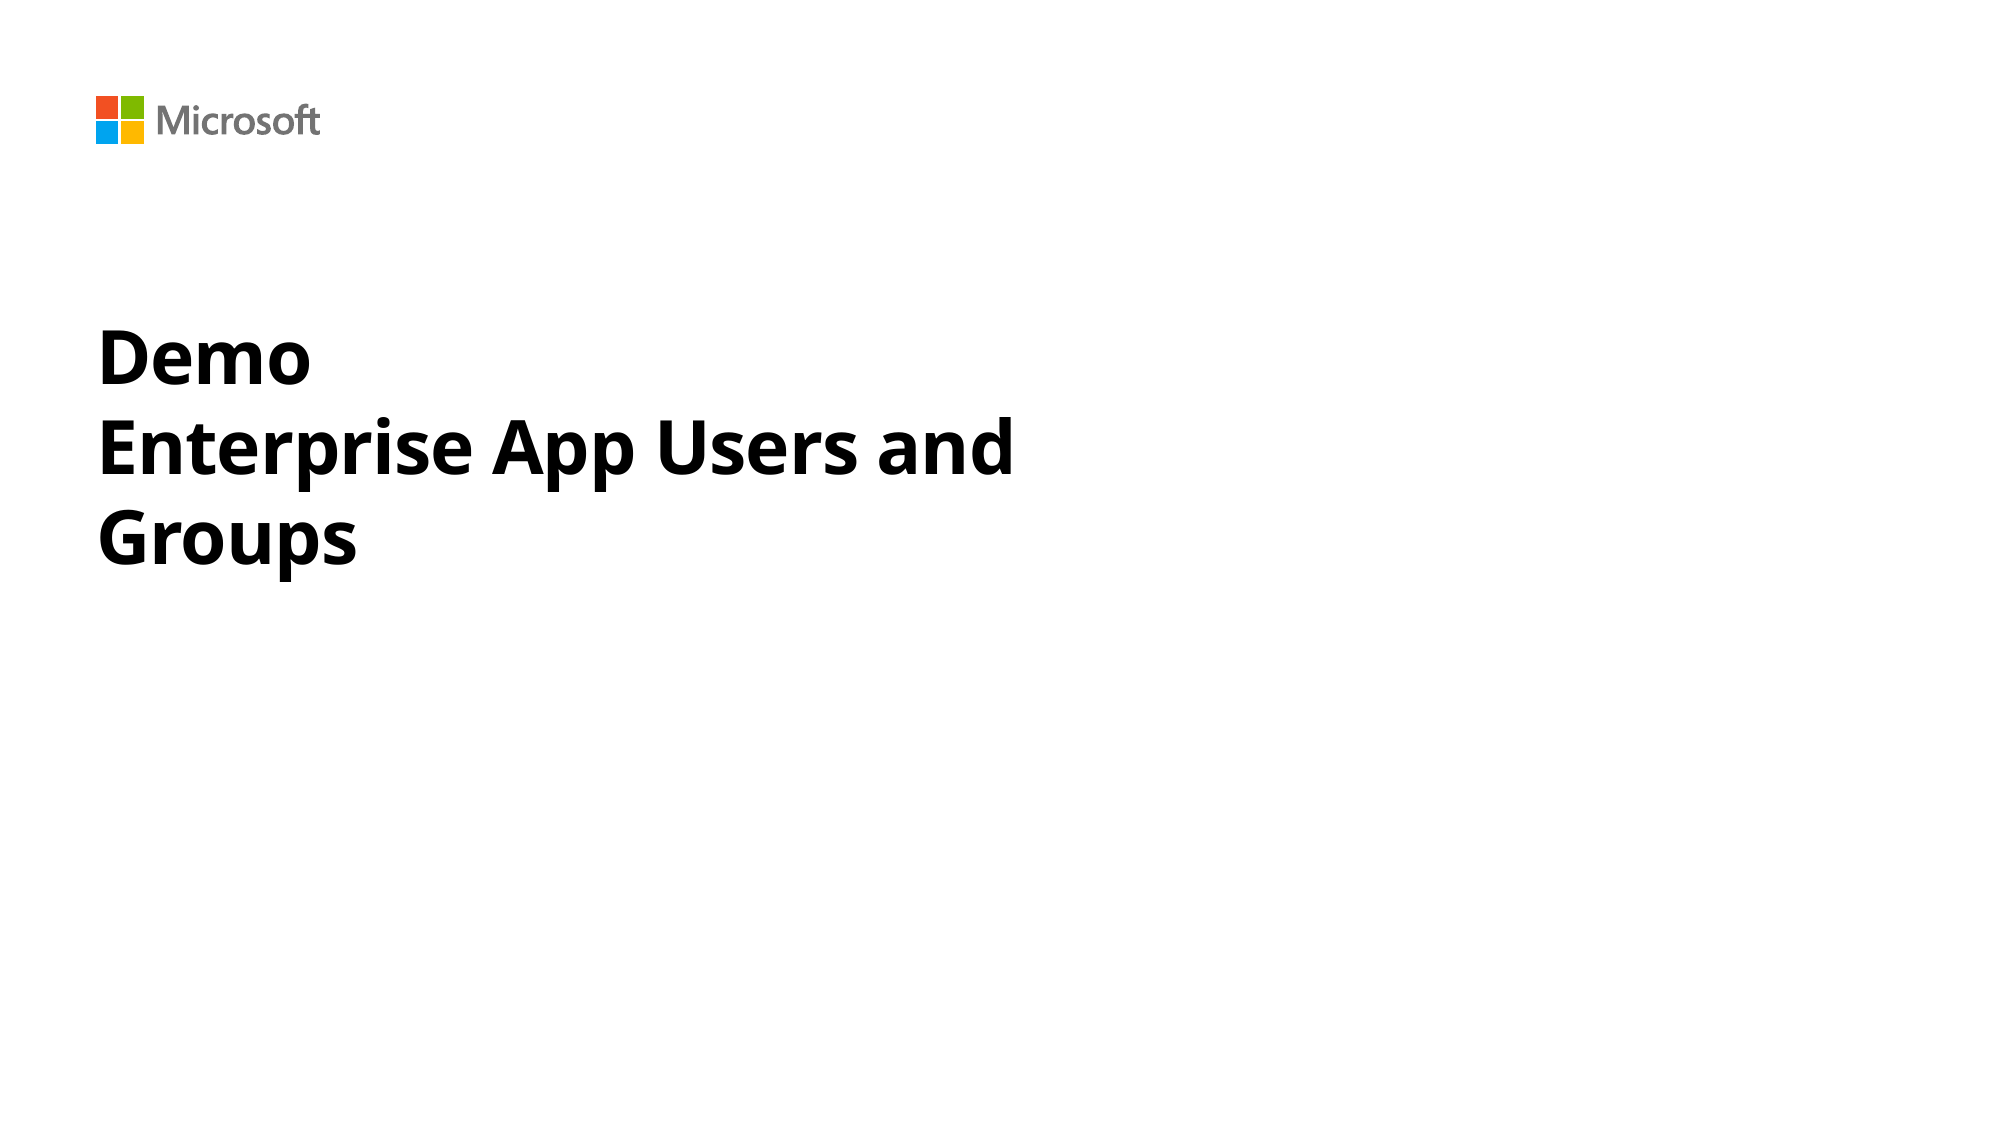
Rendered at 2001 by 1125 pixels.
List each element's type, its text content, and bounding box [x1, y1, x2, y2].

title Demo Enterprise App Users and Groups [96, 307, 1283, 580]
